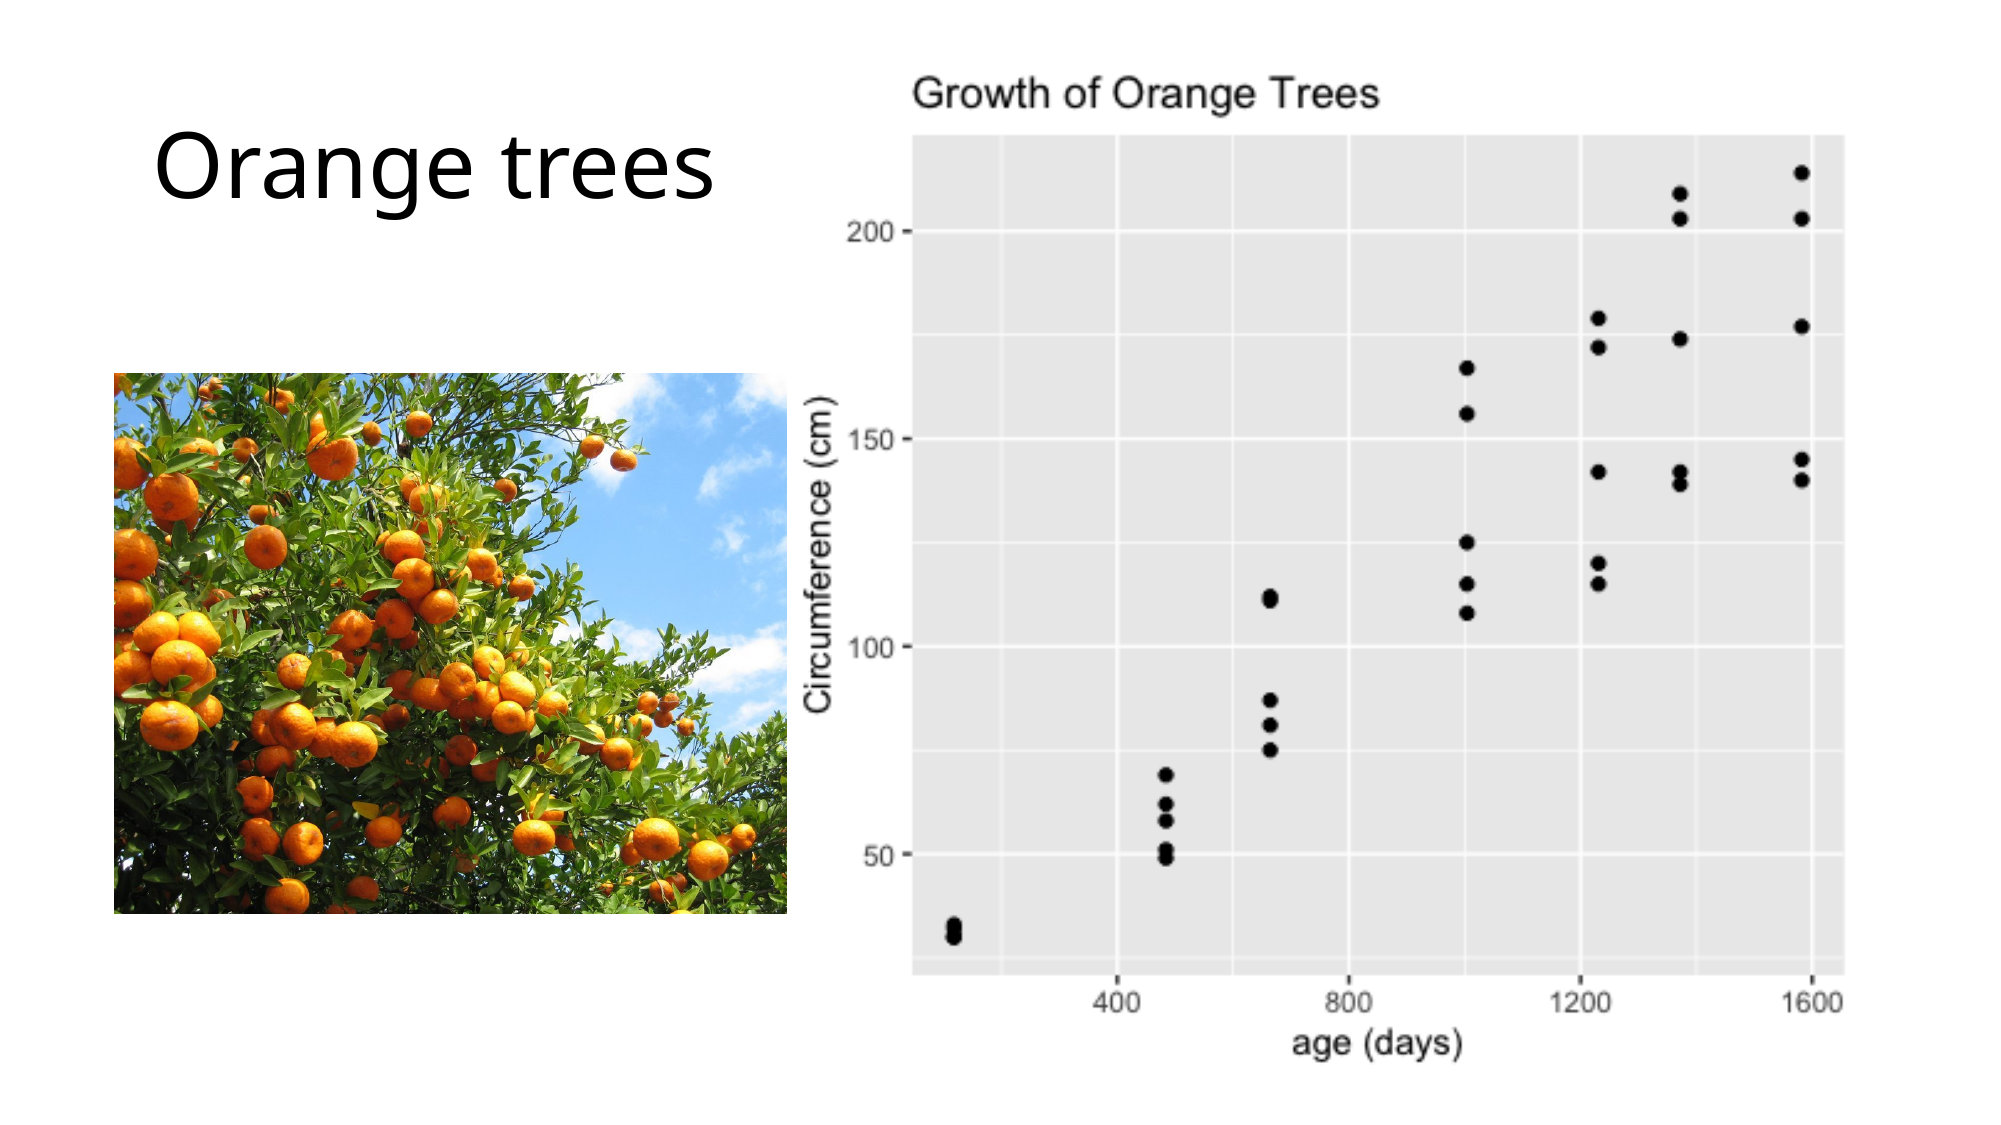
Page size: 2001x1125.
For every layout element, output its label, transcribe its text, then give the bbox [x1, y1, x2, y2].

picture [114, 59, 1863, 1081]
title Orange trees [137, 59, 787, 278]
